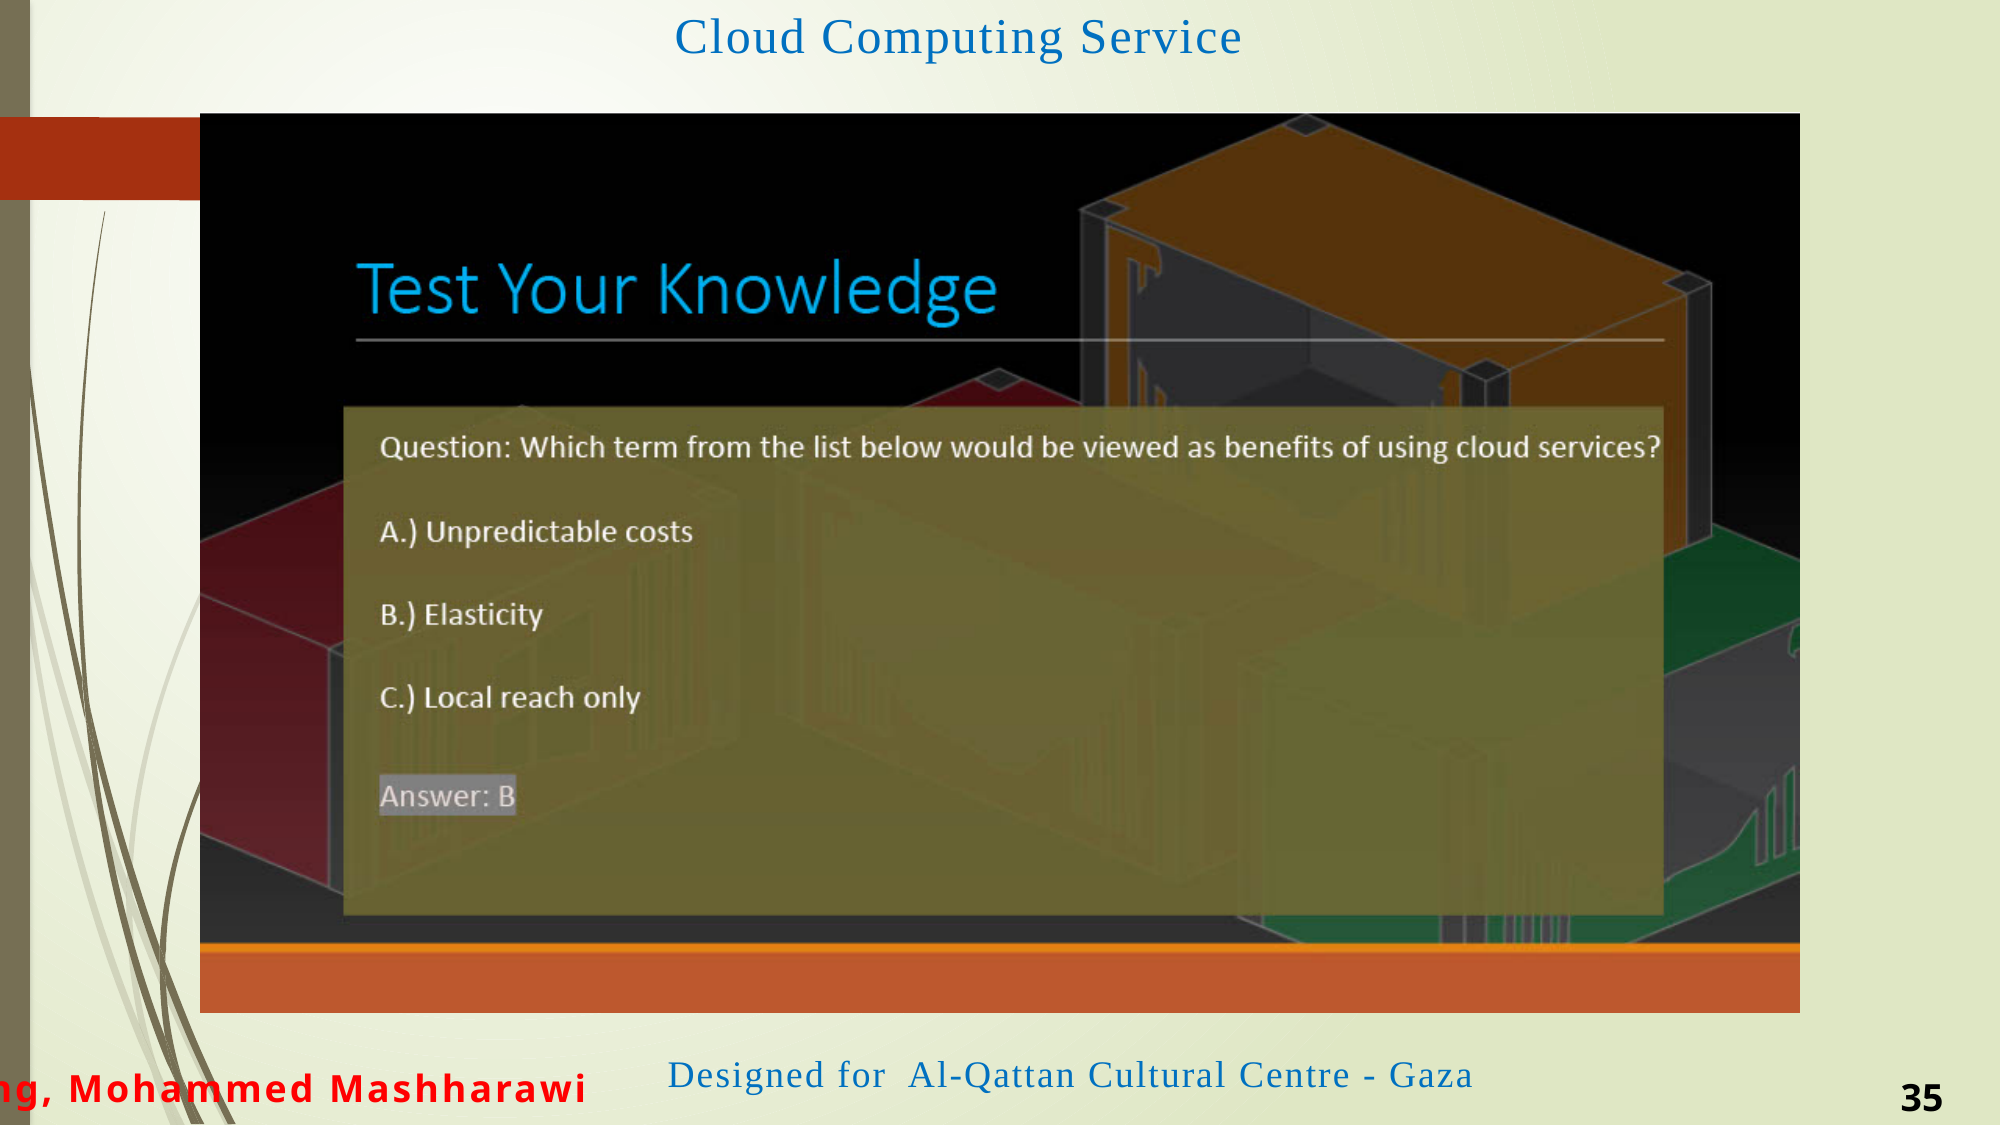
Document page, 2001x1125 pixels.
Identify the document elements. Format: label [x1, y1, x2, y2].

picture [199, 112, 1801, 1013]
